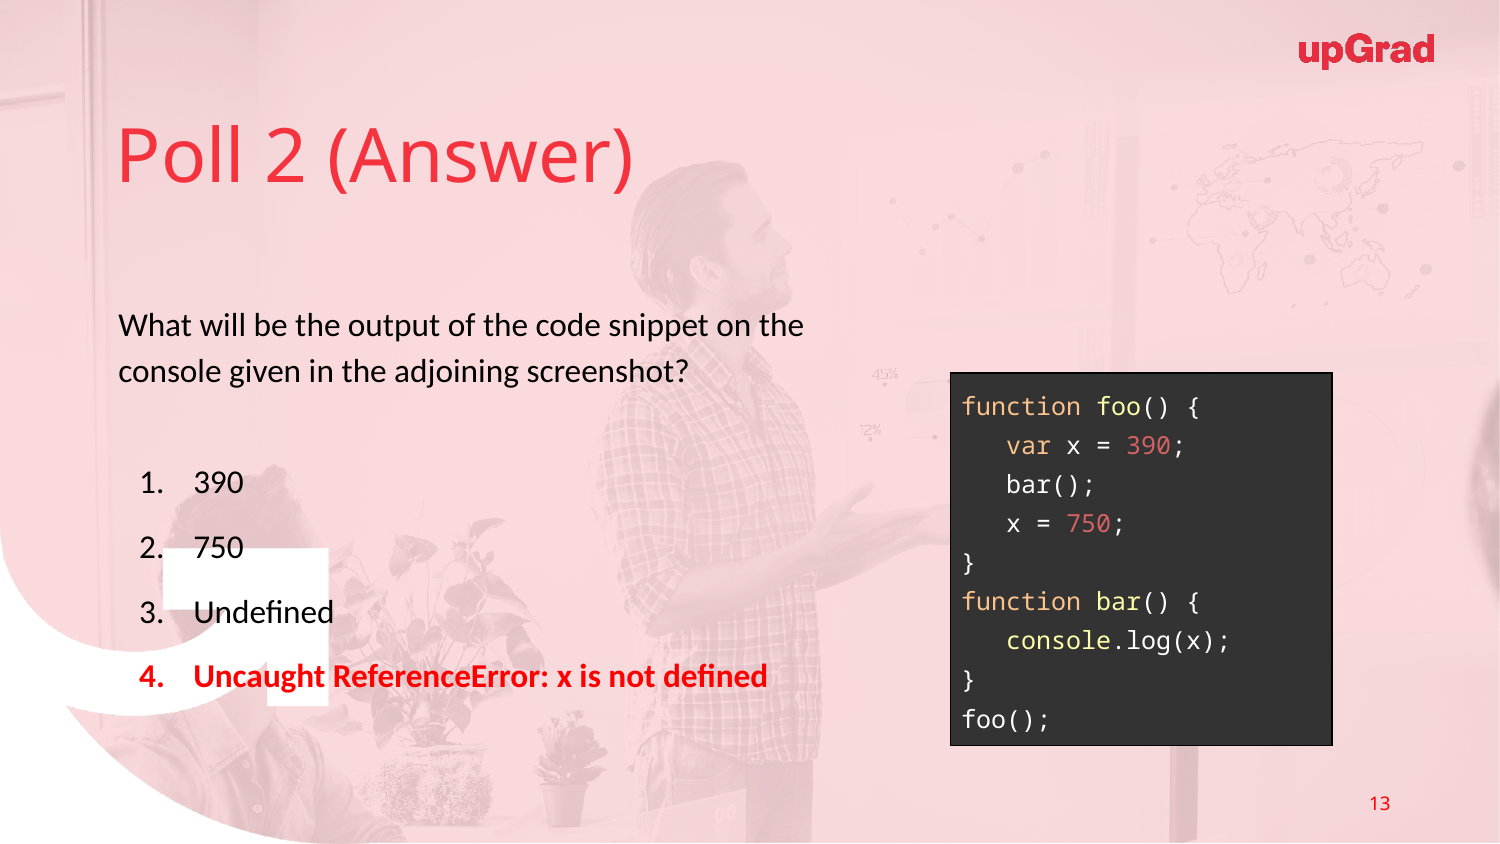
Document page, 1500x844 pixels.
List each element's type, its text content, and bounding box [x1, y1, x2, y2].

text_box [0, 0, 1500, 844]
table_header function foo() { var x = 390; bar(); x = 750; } function bar() { console.log(x); } foo(); [951, 374, 1331, 745]
slide_number ‹#› [1068, 782, 1406, 828]
text_box Poll 2 (Answer) [104, 49, 1006, 266]
picture [1299, 33, 1434, 70]
text_box What will be the output of the code snippet on the console given in the adjoining screenshot? 390 750 Undefined Uncaught ReferenceError: x is not defined [103, 289, 912, 747]
